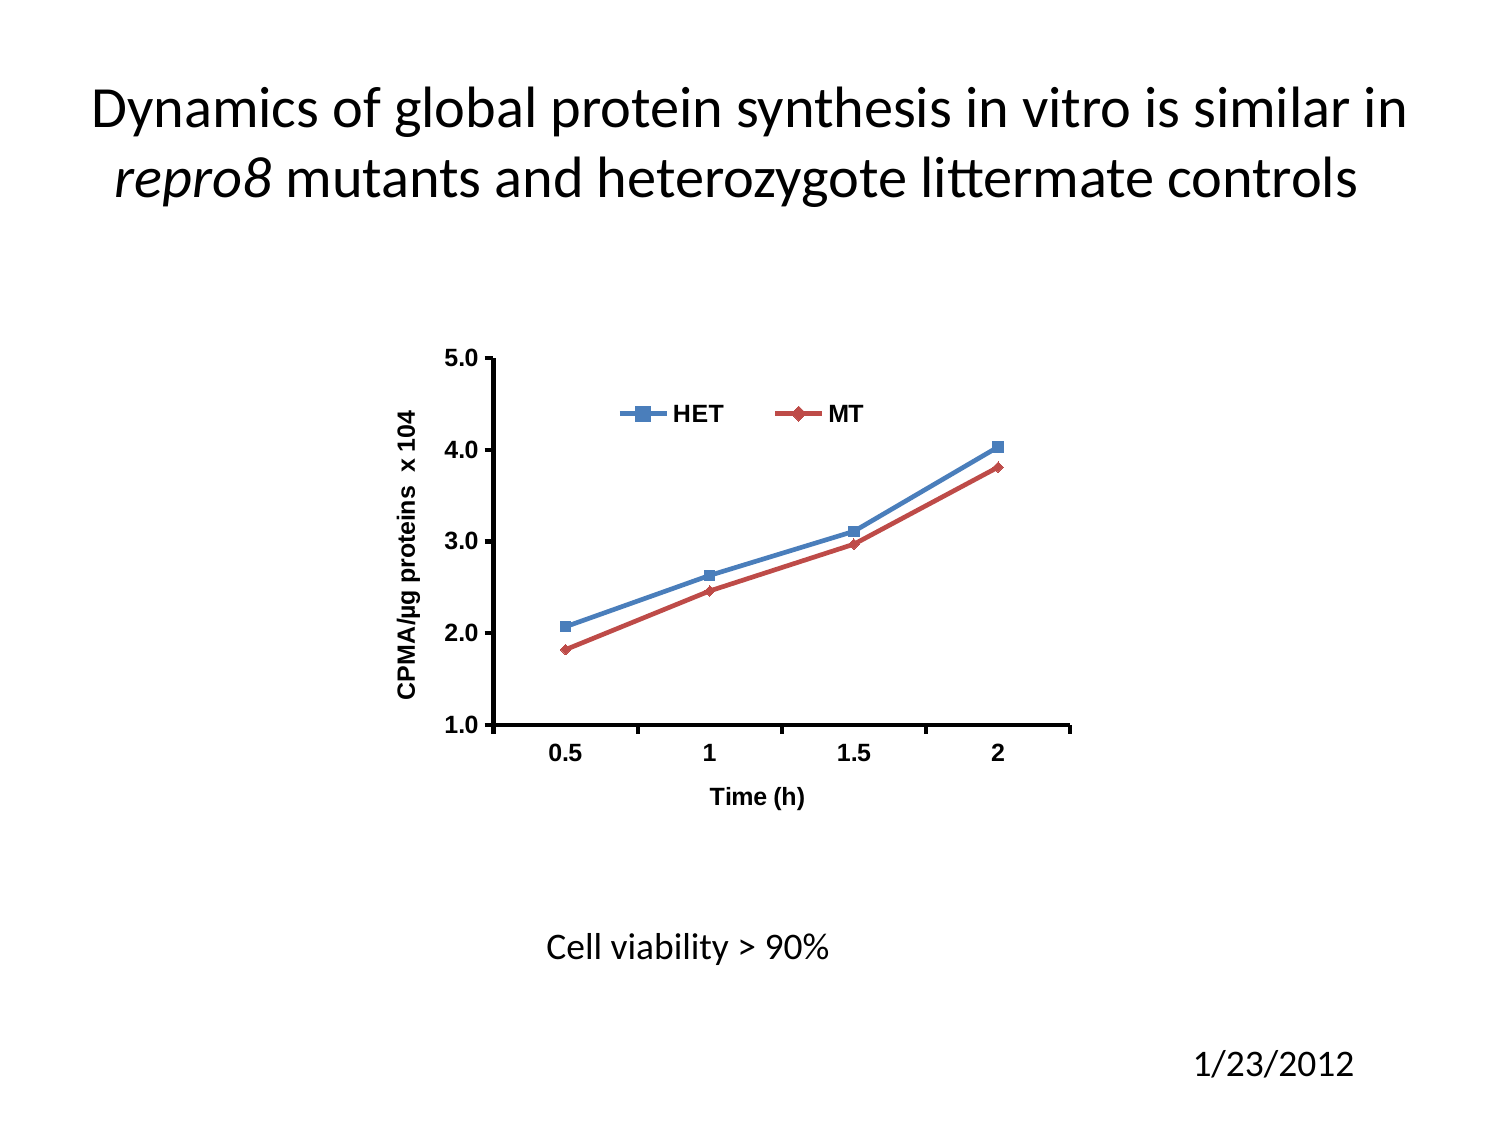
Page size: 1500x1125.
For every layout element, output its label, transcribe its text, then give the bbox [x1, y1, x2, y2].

text_box Cell viability > 90% [531, 914, 853, 975]
title Dynamics of global protein synthesis in vitro is similar in repro8 mutants and heterozygote littermate controls [75, 45, 1425, 233]
text_box 1/23/2012 [1177, 1031, 1467, 1091]
chart [358, 334, 1222, 844]
